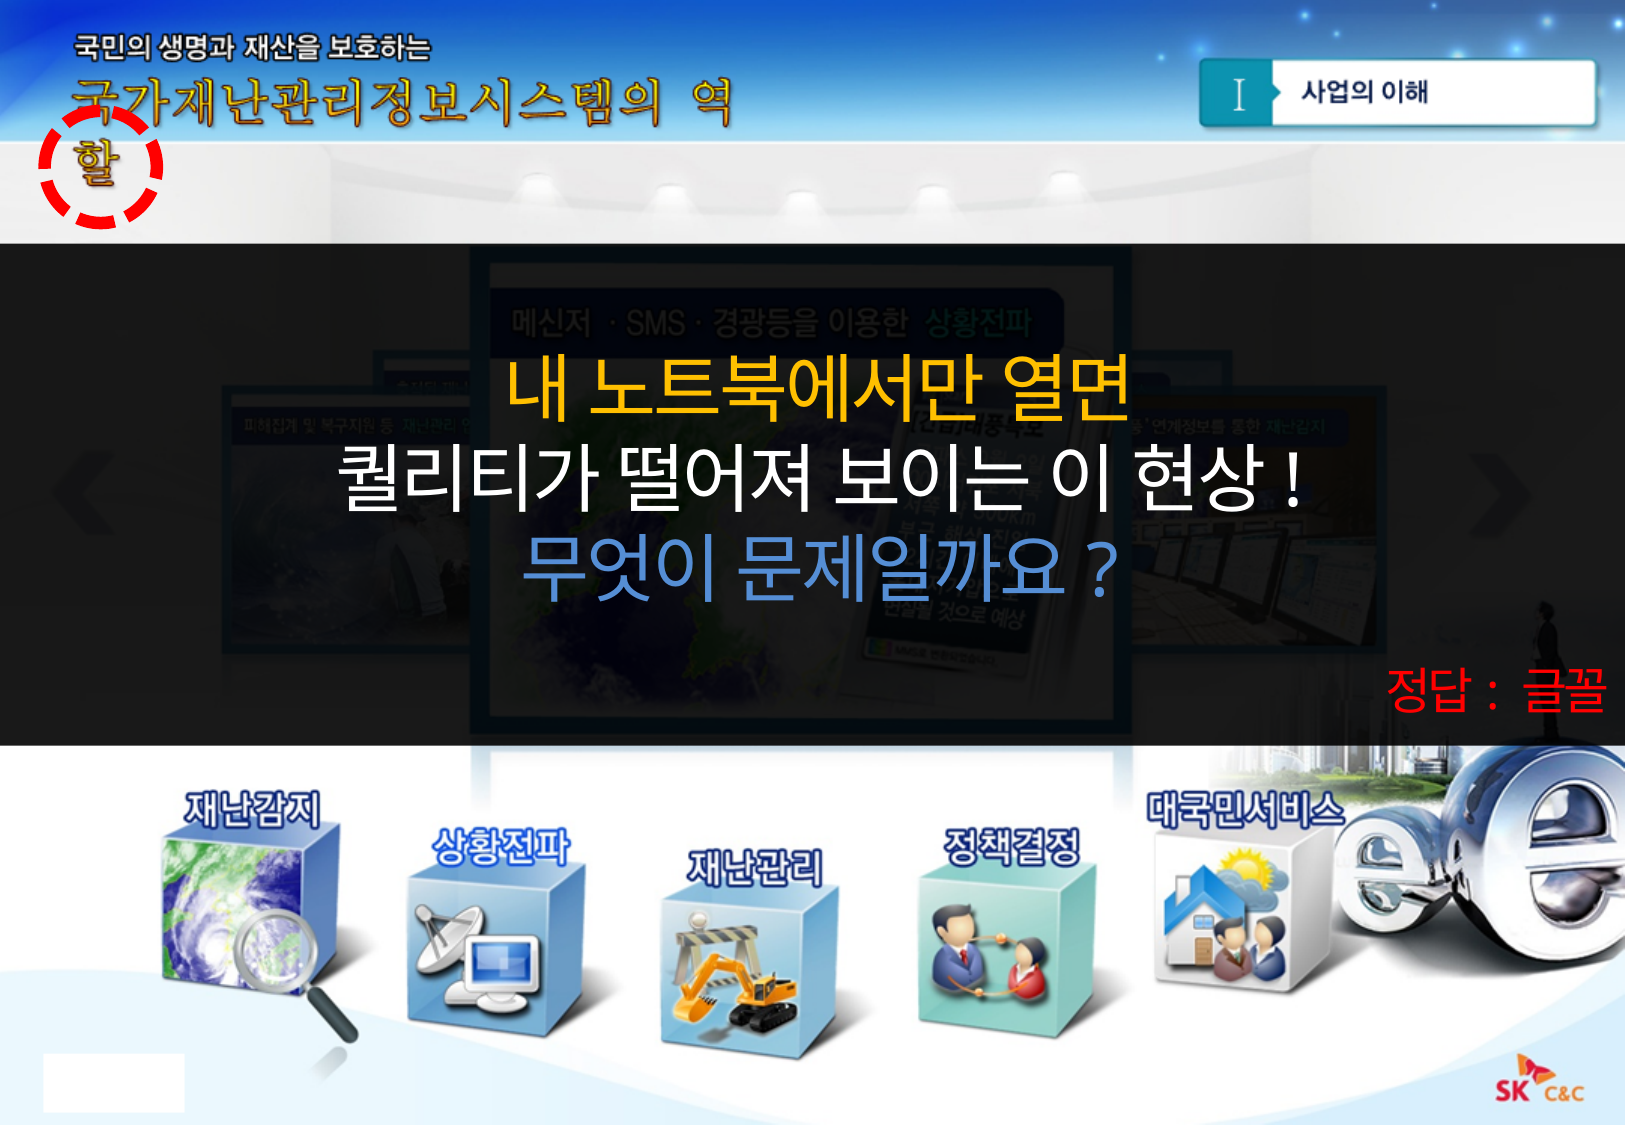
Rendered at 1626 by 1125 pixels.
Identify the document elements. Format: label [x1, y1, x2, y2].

text_box [0, 243, 1625, 746]
picture [0, 0, 1625, 243]
picture [0, 746, 1625, 1125]
